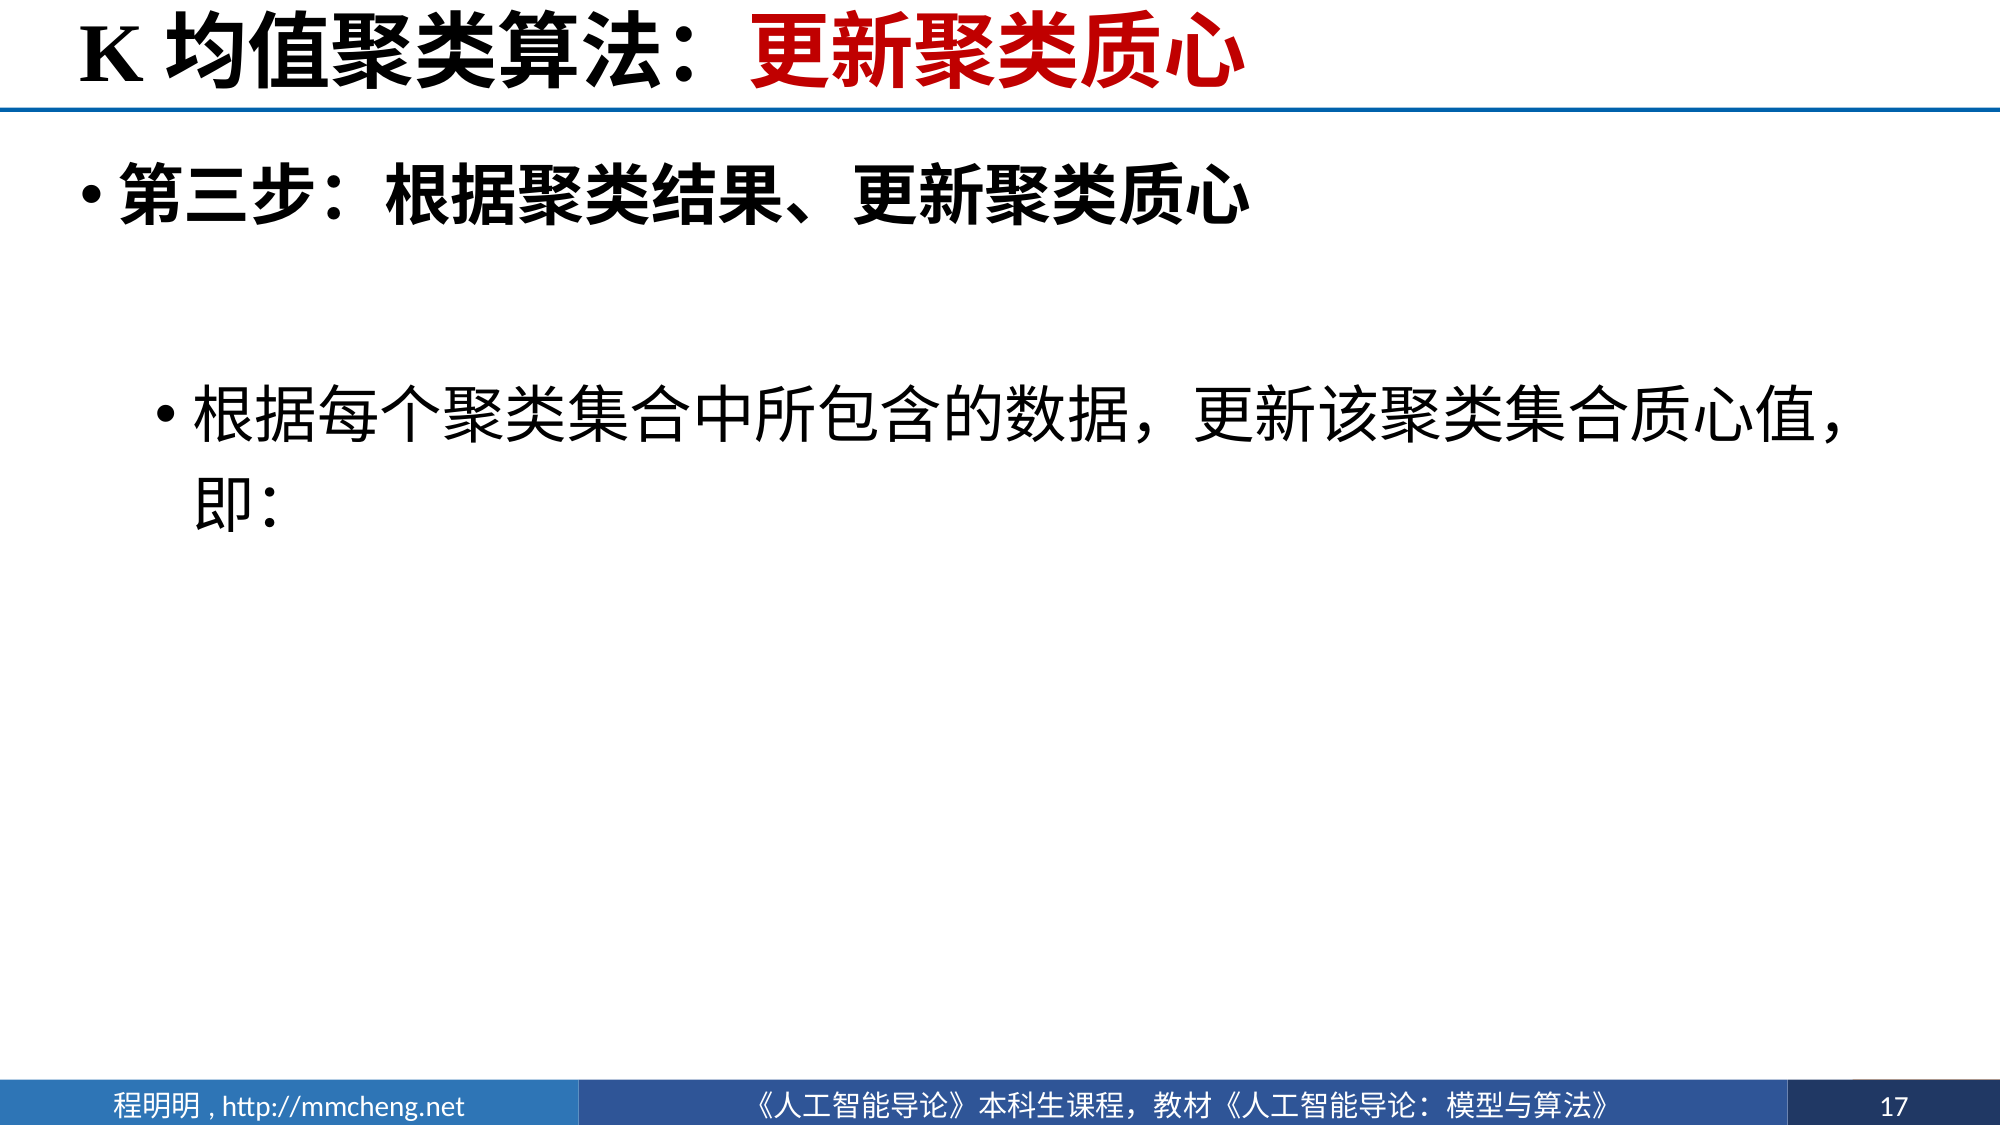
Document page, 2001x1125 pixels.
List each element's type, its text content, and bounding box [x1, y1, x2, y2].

title K均值聚类算法：更新聚类质心 [64, 0, 2000, 110]
